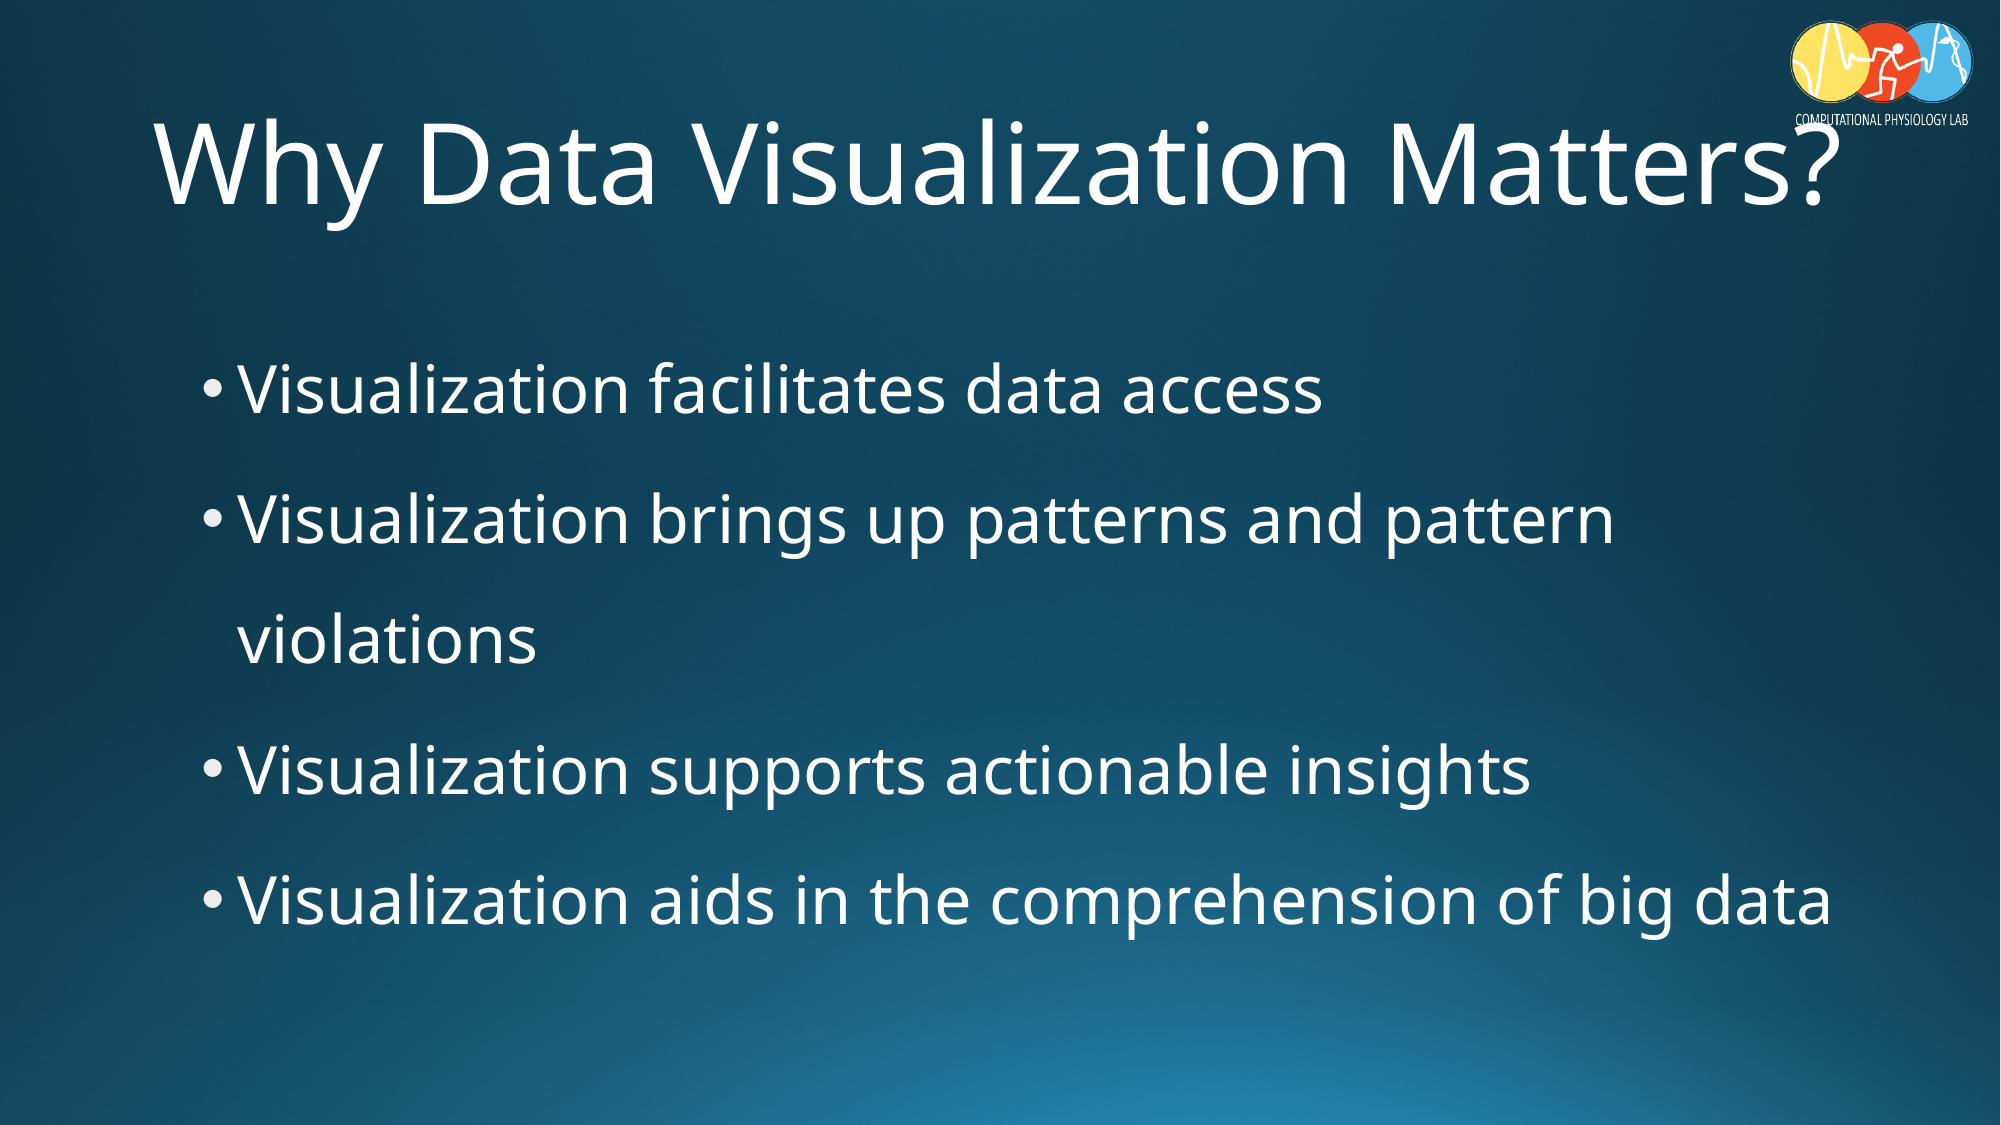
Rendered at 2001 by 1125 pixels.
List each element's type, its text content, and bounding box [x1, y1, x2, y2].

list Visualization facilitates data access Visualization brings up patterns and pattern violations Visualization supports actionable insights Visualization aids in the comprehension of big data [183, 299, 1863, 1014]
picture [0, 0, 2001, 1125]
title Why Data Visualization Matters? [137, 59, 1863, 278]
